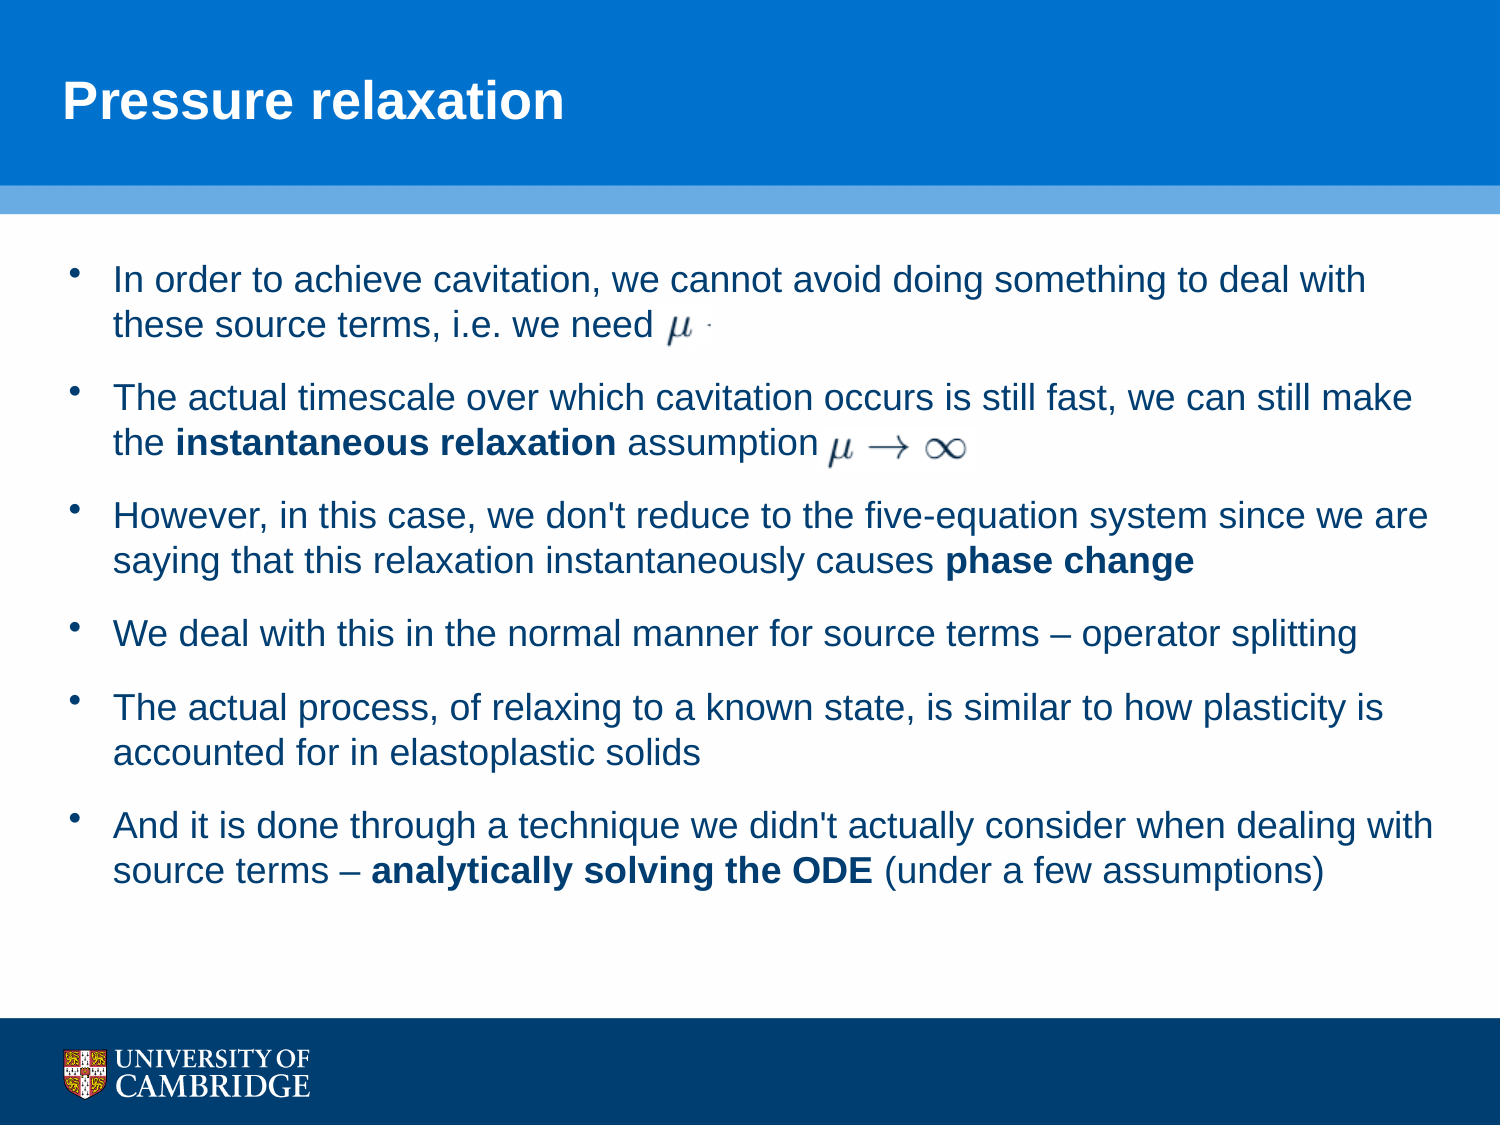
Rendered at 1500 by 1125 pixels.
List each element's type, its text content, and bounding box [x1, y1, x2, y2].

list In order to achieve cavitation, we cannot avoid doing something to deal with these source terms, i.e. we need The actual timescale over which cavitation occurs is still fast, we can still make the instantaneous relaxation assumption However, in this case, we don't reduce to the five-equation system since we are saying that this relaxation instantaneously causes phase change We deal with this in the normal manner for source terms – operator splitting The actual process, of relaxing to a known state, is similar to how plasticity is accounted for in elastoplastic solids And it is done through a technique we didn't actually consider when dealing with source terms – analytically solving the ODE (under a few assumptions) [68, 254, 1443, 526]
picture [0, 0, 1500, 1125]
title Pressure relaxation [63, 65, 1437, 135]
